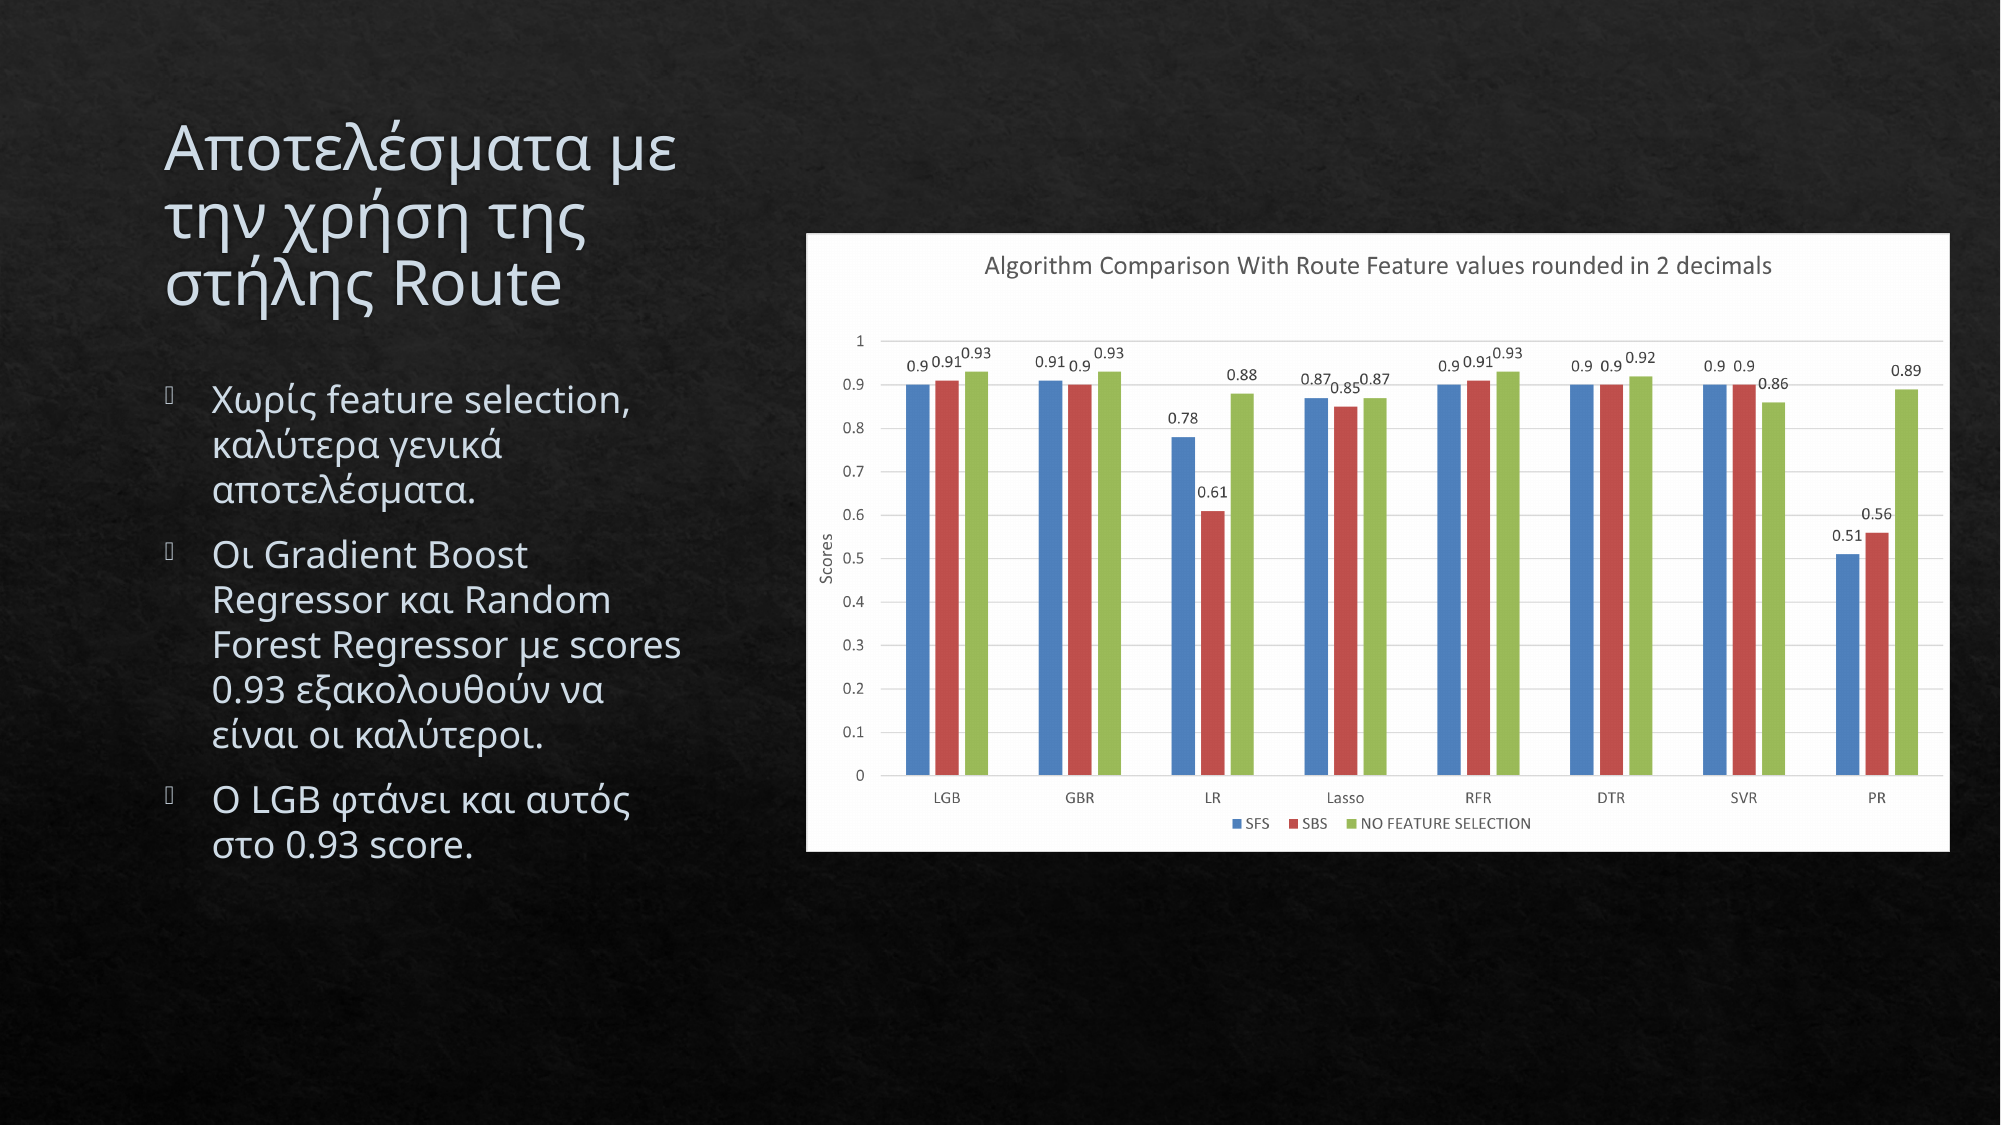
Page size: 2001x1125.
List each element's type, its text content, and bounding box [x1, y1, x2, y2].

text_box Χωρίς feature selection, καλύτερα γενικά αποτελέσματα. Οι Gradient Boost Regressor και Random Forest Regressor με scores 0.93 εξακολουθούν να είναι οι καλύτεροι. O LGB φτάνει και αυτός στο 0.93 score. [149, 368, 701, 950]
text_box [0, 0, 2000, 1125]
title Αποτελέσματα με την χρήση της στήλης Route [149, 105, 705, 331]
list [806, 233, 1950, 852]
